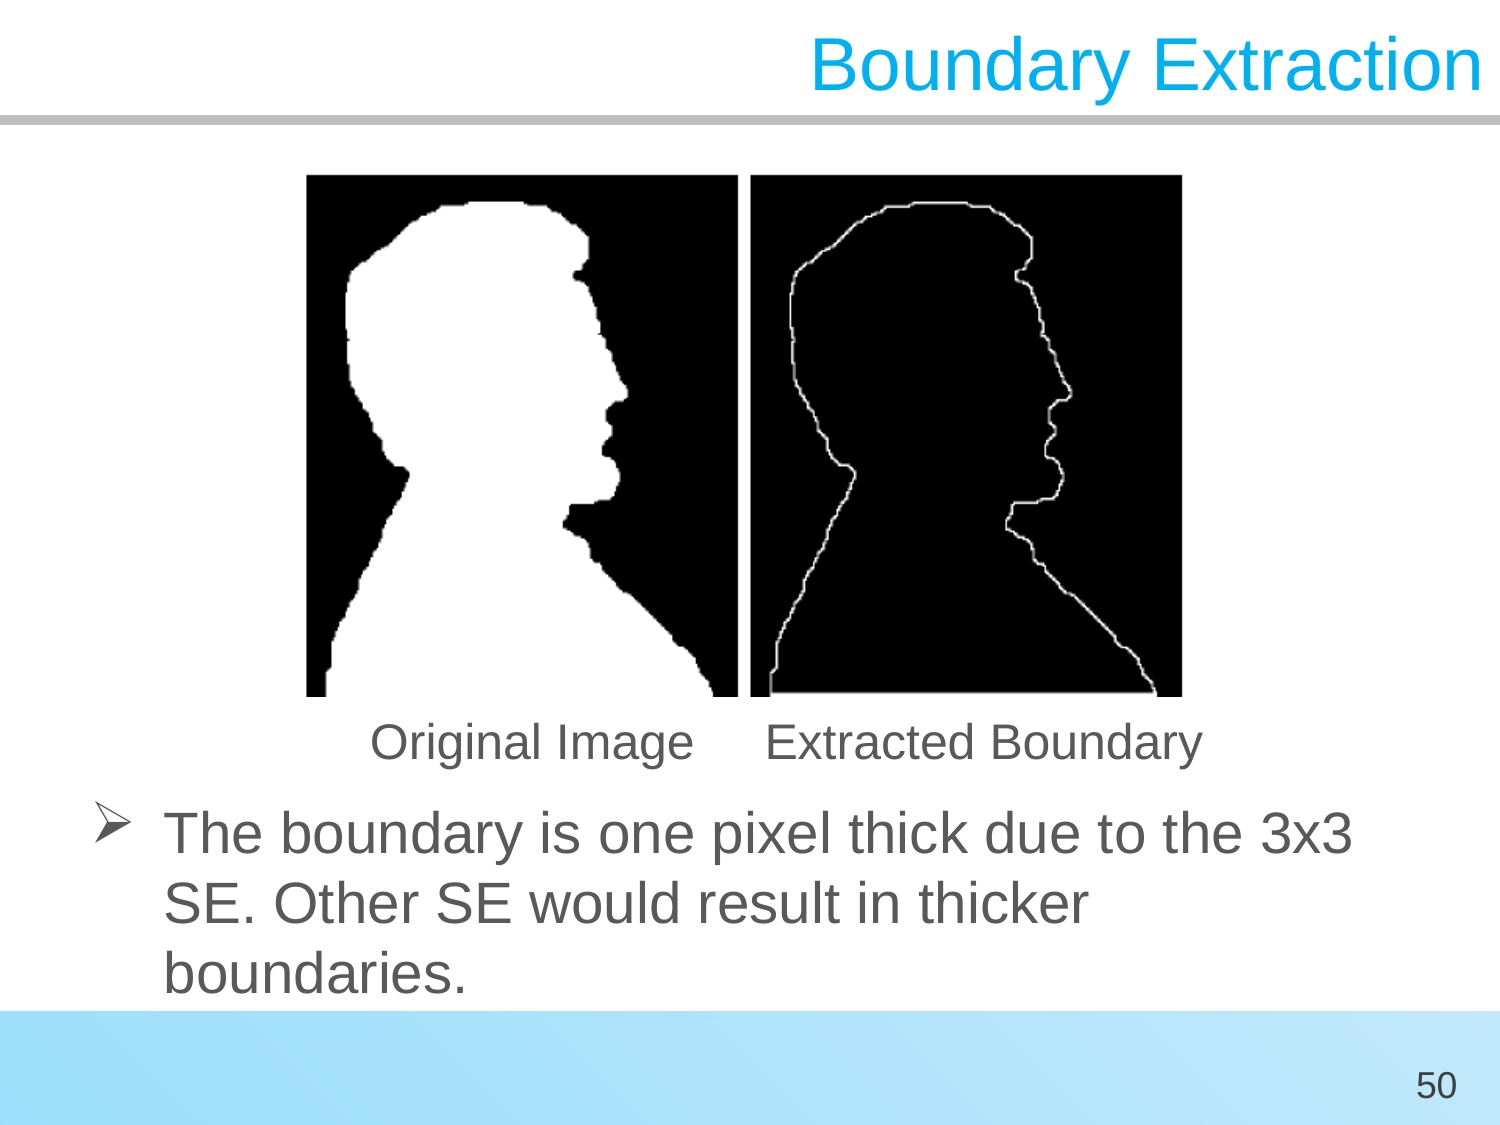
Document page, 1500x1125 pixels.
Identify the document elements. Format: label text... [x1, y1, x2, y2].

title Boundary Extraction [0, 0, 1500, 122]
picture [302, 169, 1198, 697]
list Original Image Extracted Boundary The boundary is one pixel thick due to the 3x3 SE. Other SE would result in thicker boundaries. [75, 702, 1425, 999]
